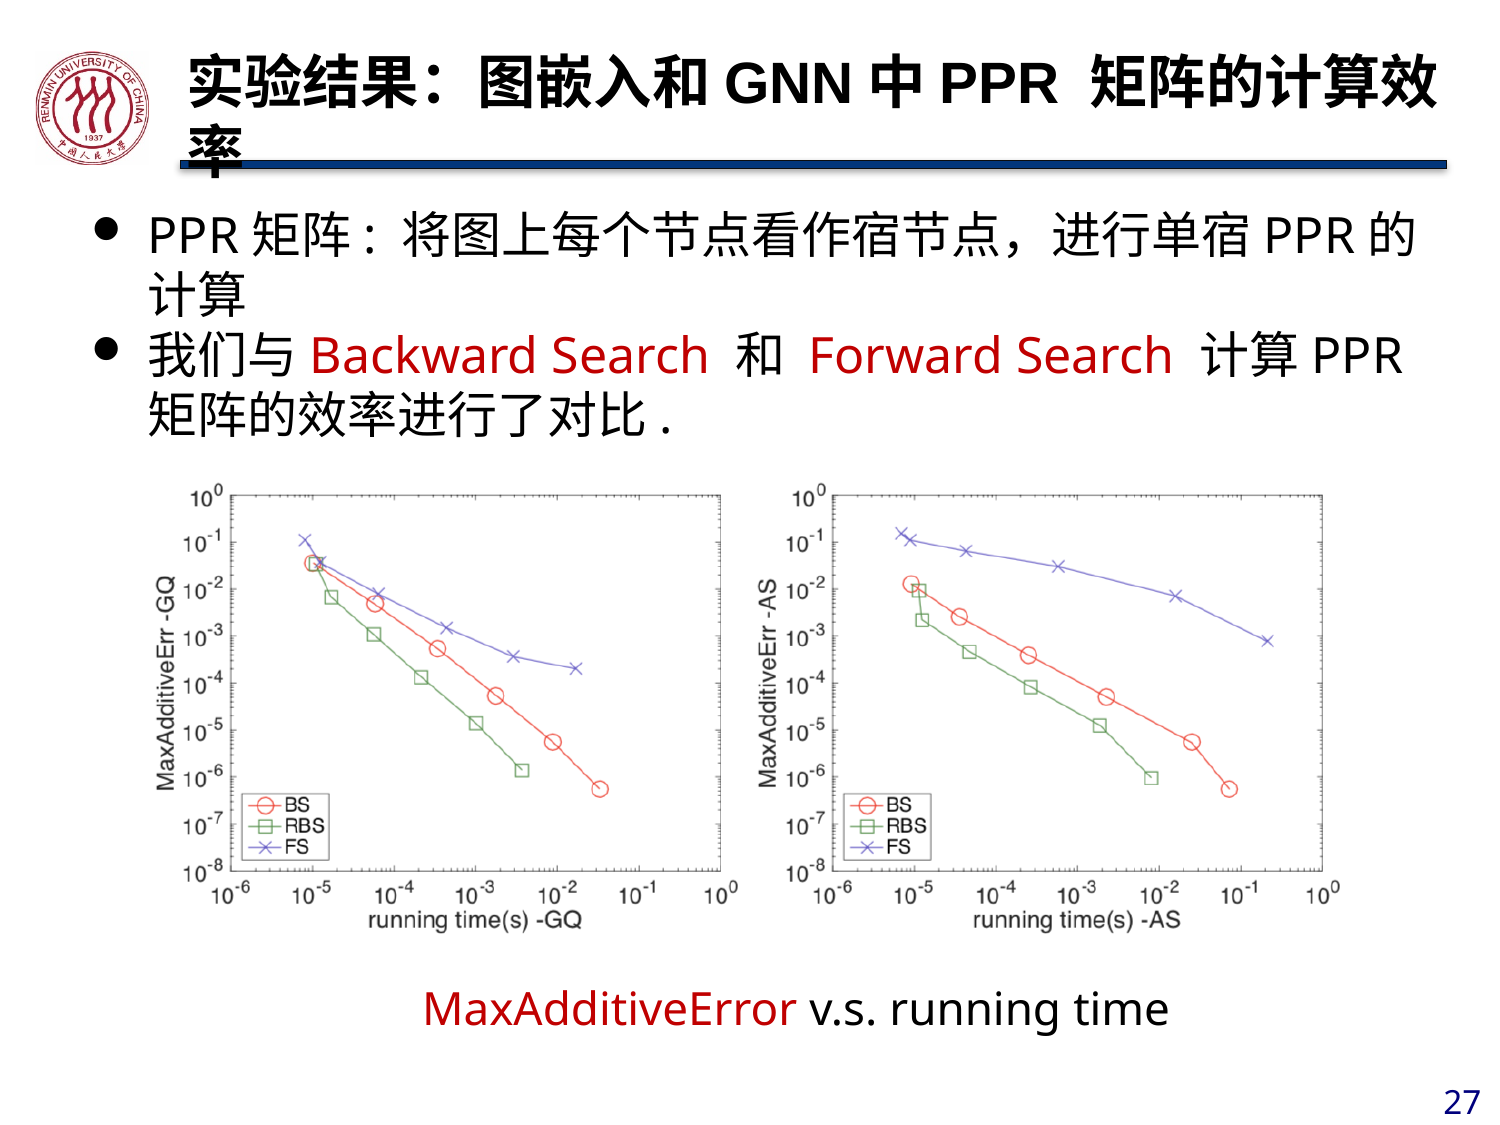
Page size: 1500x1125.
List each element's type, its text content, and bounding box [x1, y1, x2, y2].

picture [35, 51, 149, 165]
text_box MaxAdditiveError v.s. running time [407, 972, 1353, 1043]
title 实验结果：图嵌入和GNN中PPR 矩阵的计算效率 [170, 22, 1500, 209]
text_box PPR矩阵: 将图上每个节点看作宿节点，进行单宿PPR的计算 我们与Backward Search 和 Forward Search 计算PPR矩阵的效率进行了对比. [76, 196, 1471, 451]
picture [139, 467, 1361, 941]
